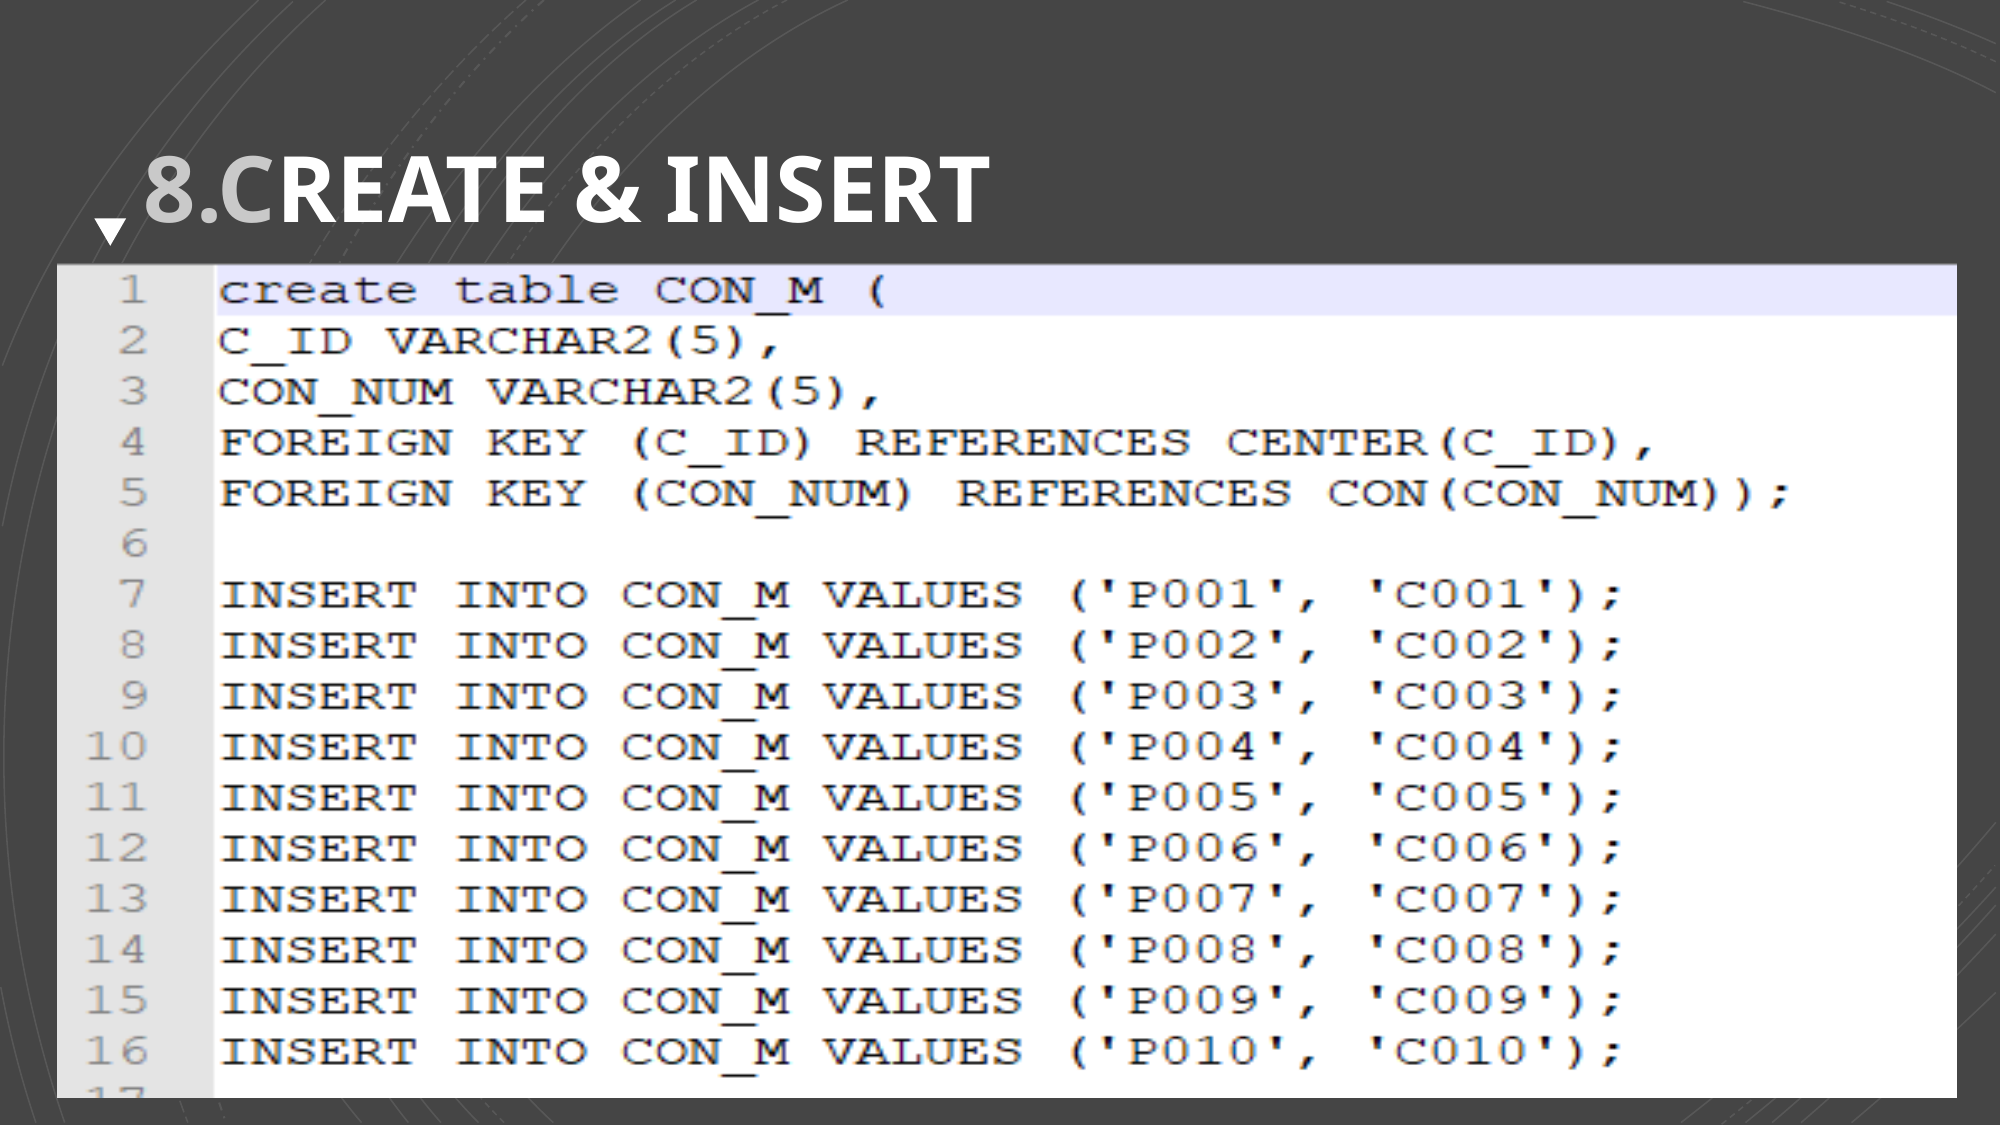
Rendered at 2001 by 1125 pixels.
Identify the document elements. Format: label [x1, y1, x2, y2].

text_box [0, 0, 1996, 1125]
picture [57, 263, 1958, 1098]
